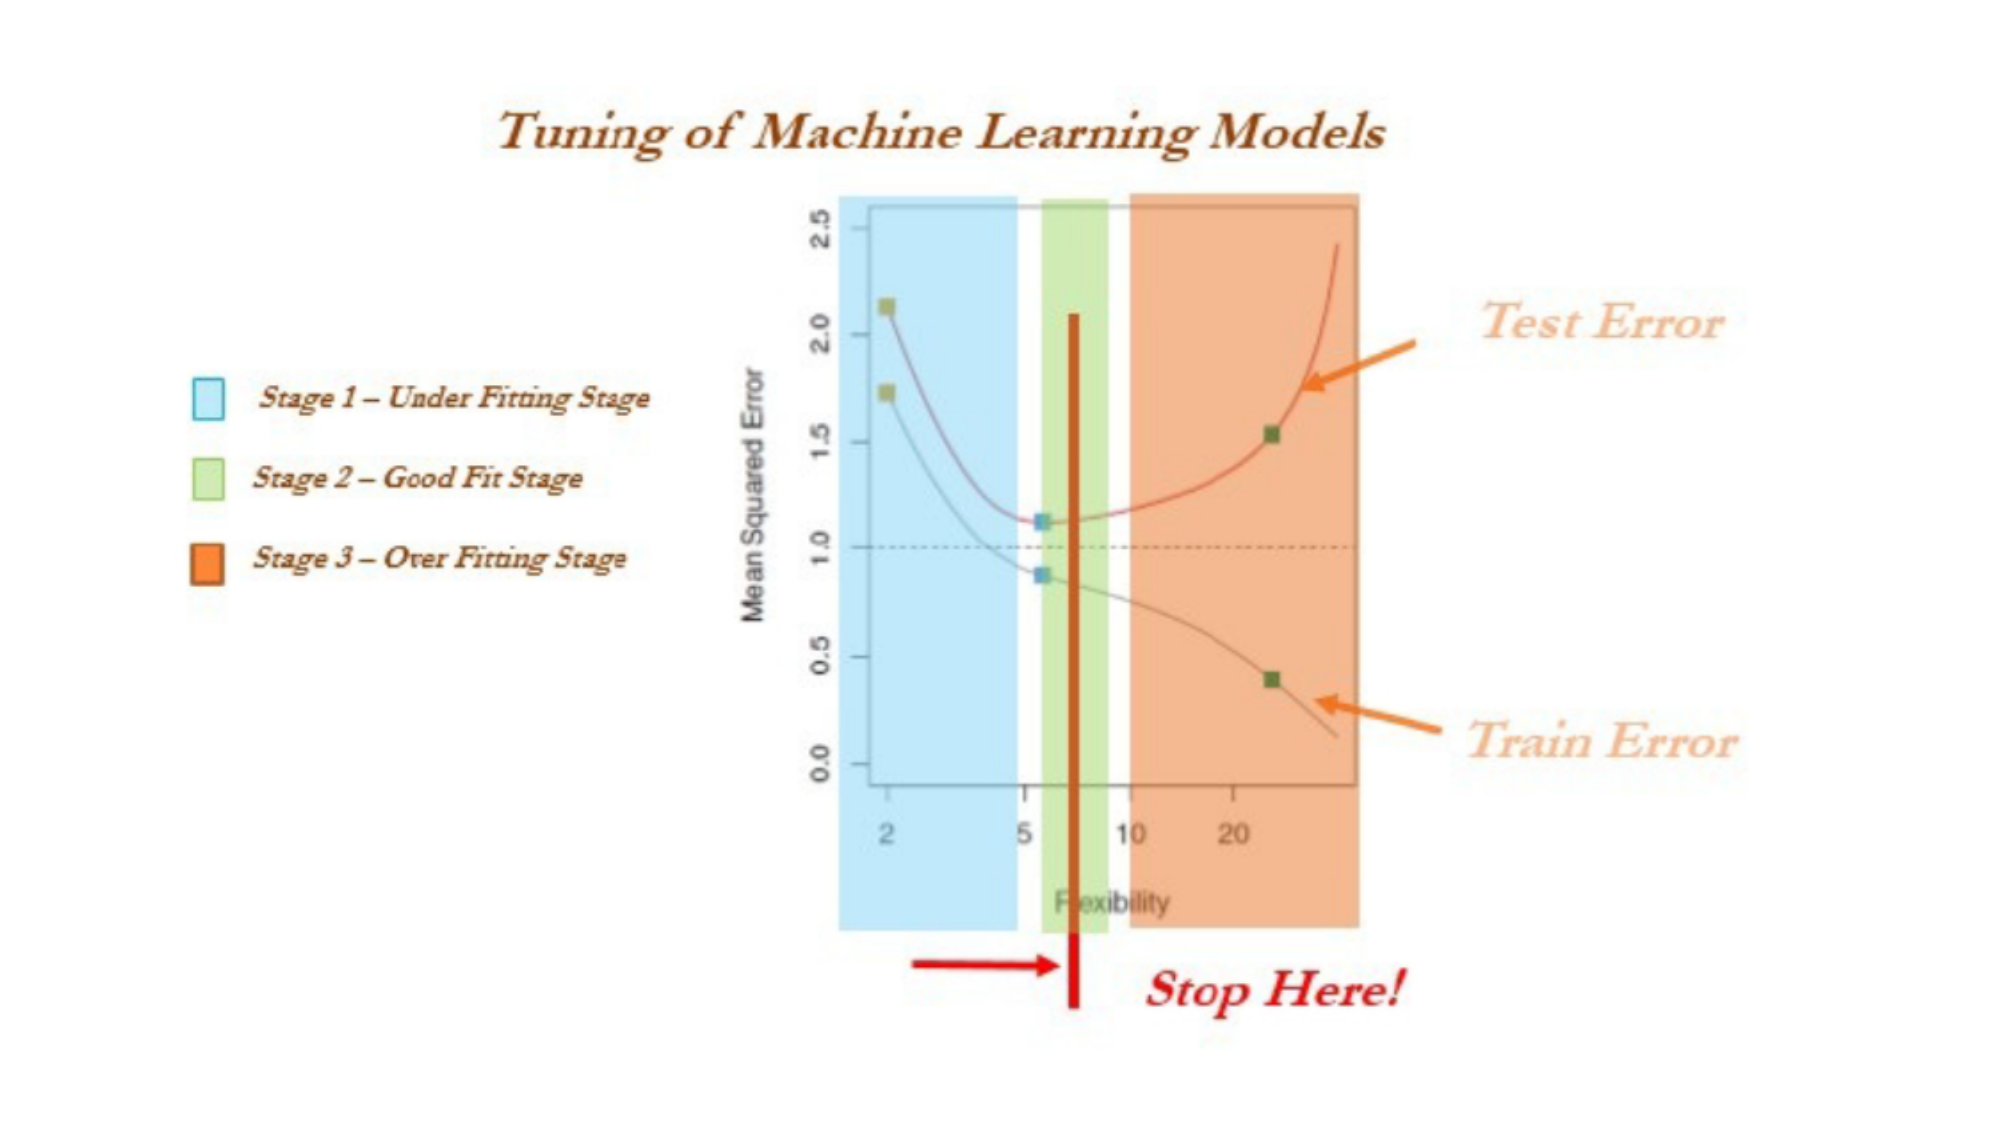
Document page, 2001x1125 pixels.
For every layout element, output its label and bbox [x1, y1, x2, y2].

picture [161, 85, 1781, 1055]
